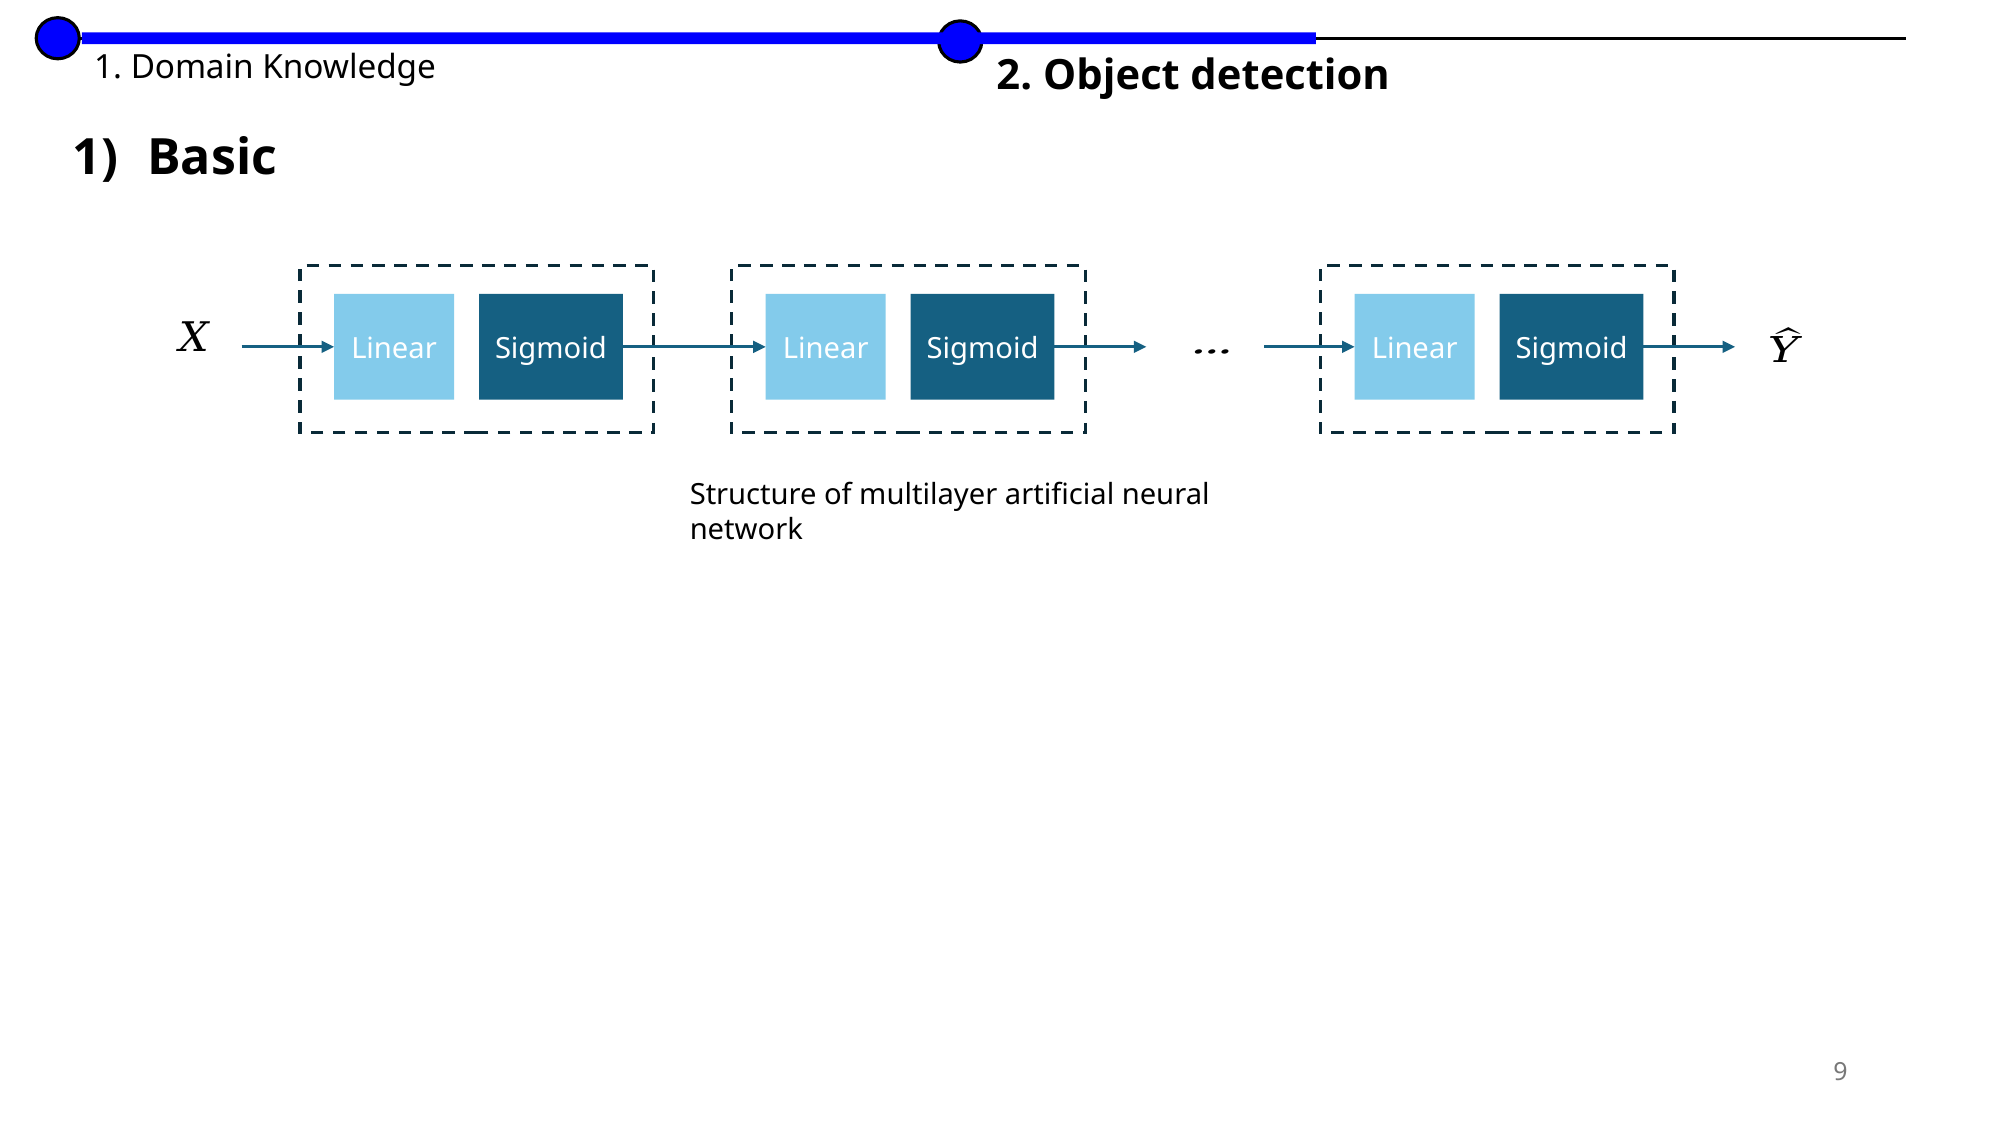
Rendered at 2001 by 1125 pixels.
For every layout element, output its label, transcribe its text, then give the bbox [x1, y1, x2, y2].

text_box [35, 17, 1907, 107]
text_box [1319, 264, 1676, 434]
slide_number 9 [1412, 1042, 1863, 1103]
text_box Basic [57, 117, 1906, 193]
text_box [298, 264, 655, 434]
text_box [730, 264, 1087, 434]
text_box Structure of multilayer artificial neural network [675, 468, 1339, 553]
